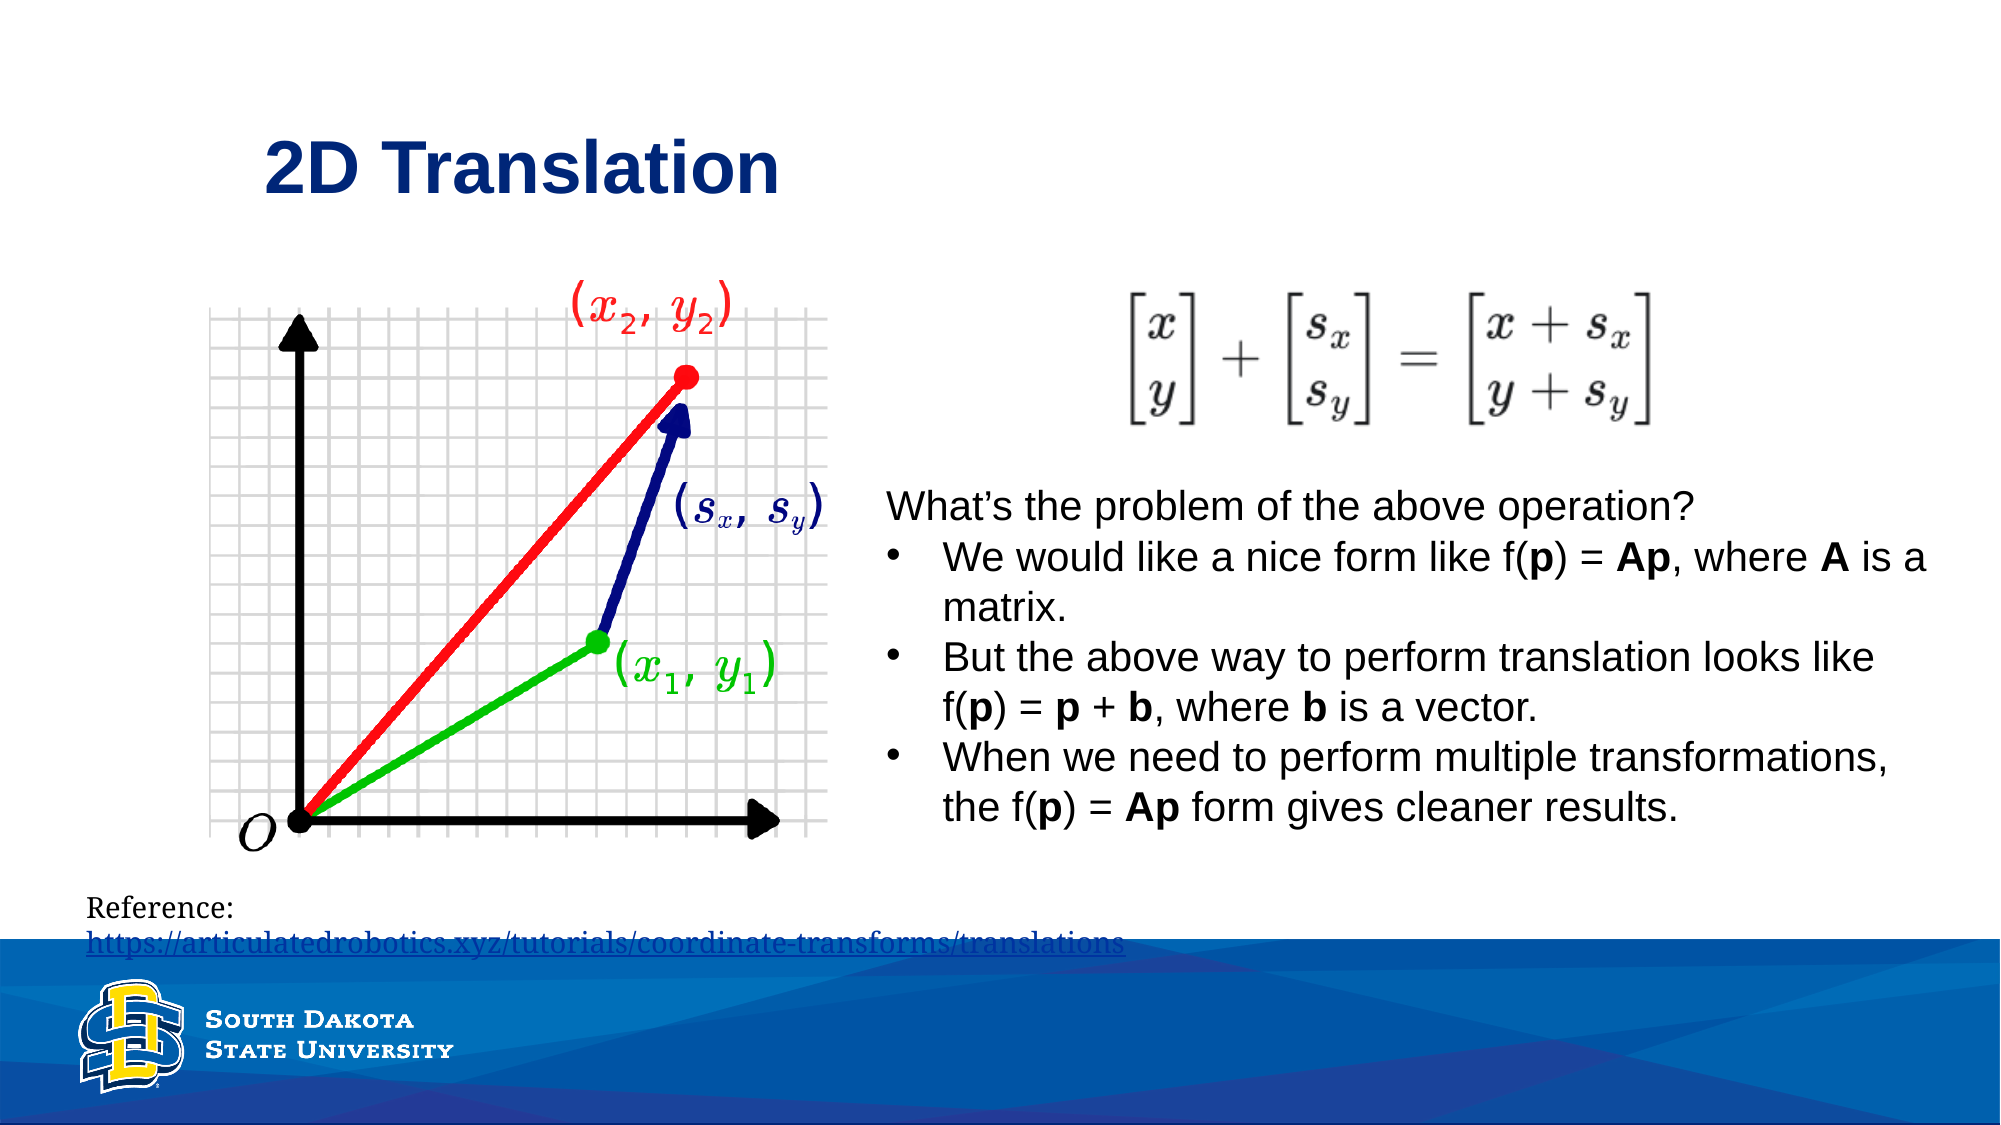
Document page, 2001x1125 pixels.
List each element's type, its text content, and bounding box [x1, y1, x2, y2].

picture [0, 939, 2000, 1123]
picture [1116, 280, 1662, 443]
title 2D Translation [249, 75, 1750, 217]
text_box Reference: https://articulatedrobotics.xyz/tutorials/coordinate-transforms/translations [71, 881, 1193, 971]
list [209, 249, 857, 876]
text_box What’s the problem of the above operation? We would like a nice form like f(p) = Ap, where A is a matrix. But the above way to perform translation looks like f(p) = p + b, where b is a vector. When we need to perform multiple transformations, the f(p) = Ap form gives cleaner results. [871, 471, 1942, 837]
